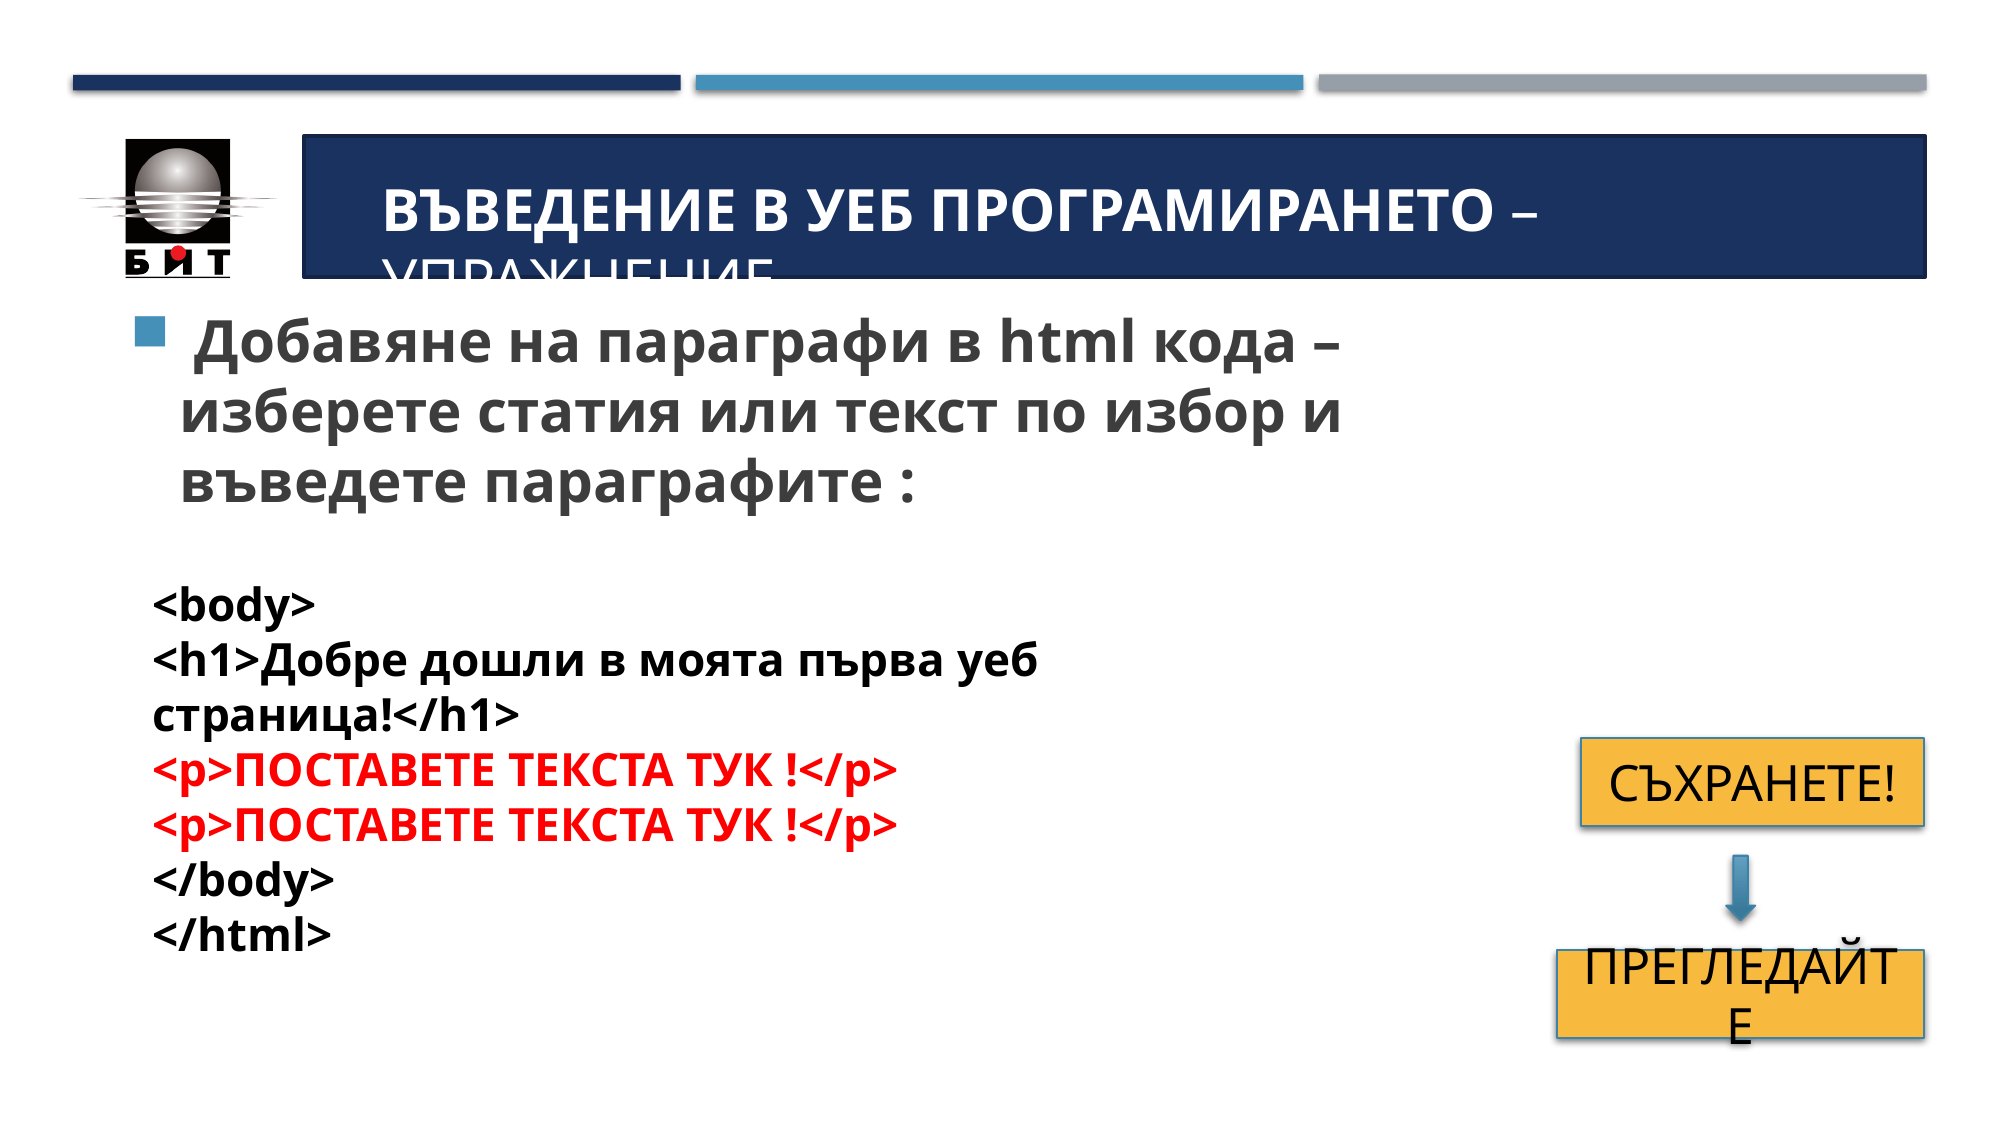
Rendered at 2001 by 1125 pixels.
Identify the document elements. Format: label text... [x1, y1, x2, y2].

picture [74, 105, 280, 311]
text_box ПРЕГЛЕДАЙТЕ [1556, 949, 1925, 1039]
text_box СЪХРАНЕТЕ! [1580, 737, 1925, 827]
text_box ВЪВЕДЕНИЕ В УЕБ ПРОГРАМИРАНЕТО – УПРАЖНЕНИЕ [366, 165, 1919, 321]
text_box [302, 134, 1927, 279]
text_box <body> <h1>Добре дошли в моята първа уеб страница!</h1> <p>ПОСТАВЕТЕ ТЕКСТА ТУК !</p> <p>ПОСТАВЕТЕ ТЕКСТА ТУК !</p> </body> </html> [137, 568, 1138, 1078]
text_box [114, 450, 1924, 612]
text_box [1725, 854, 1757, 921]
text_box Добавяне на параграфи в html кода – изберете статия или текст по избор и въведете параграфите : [114, 361, 1583, 457]
